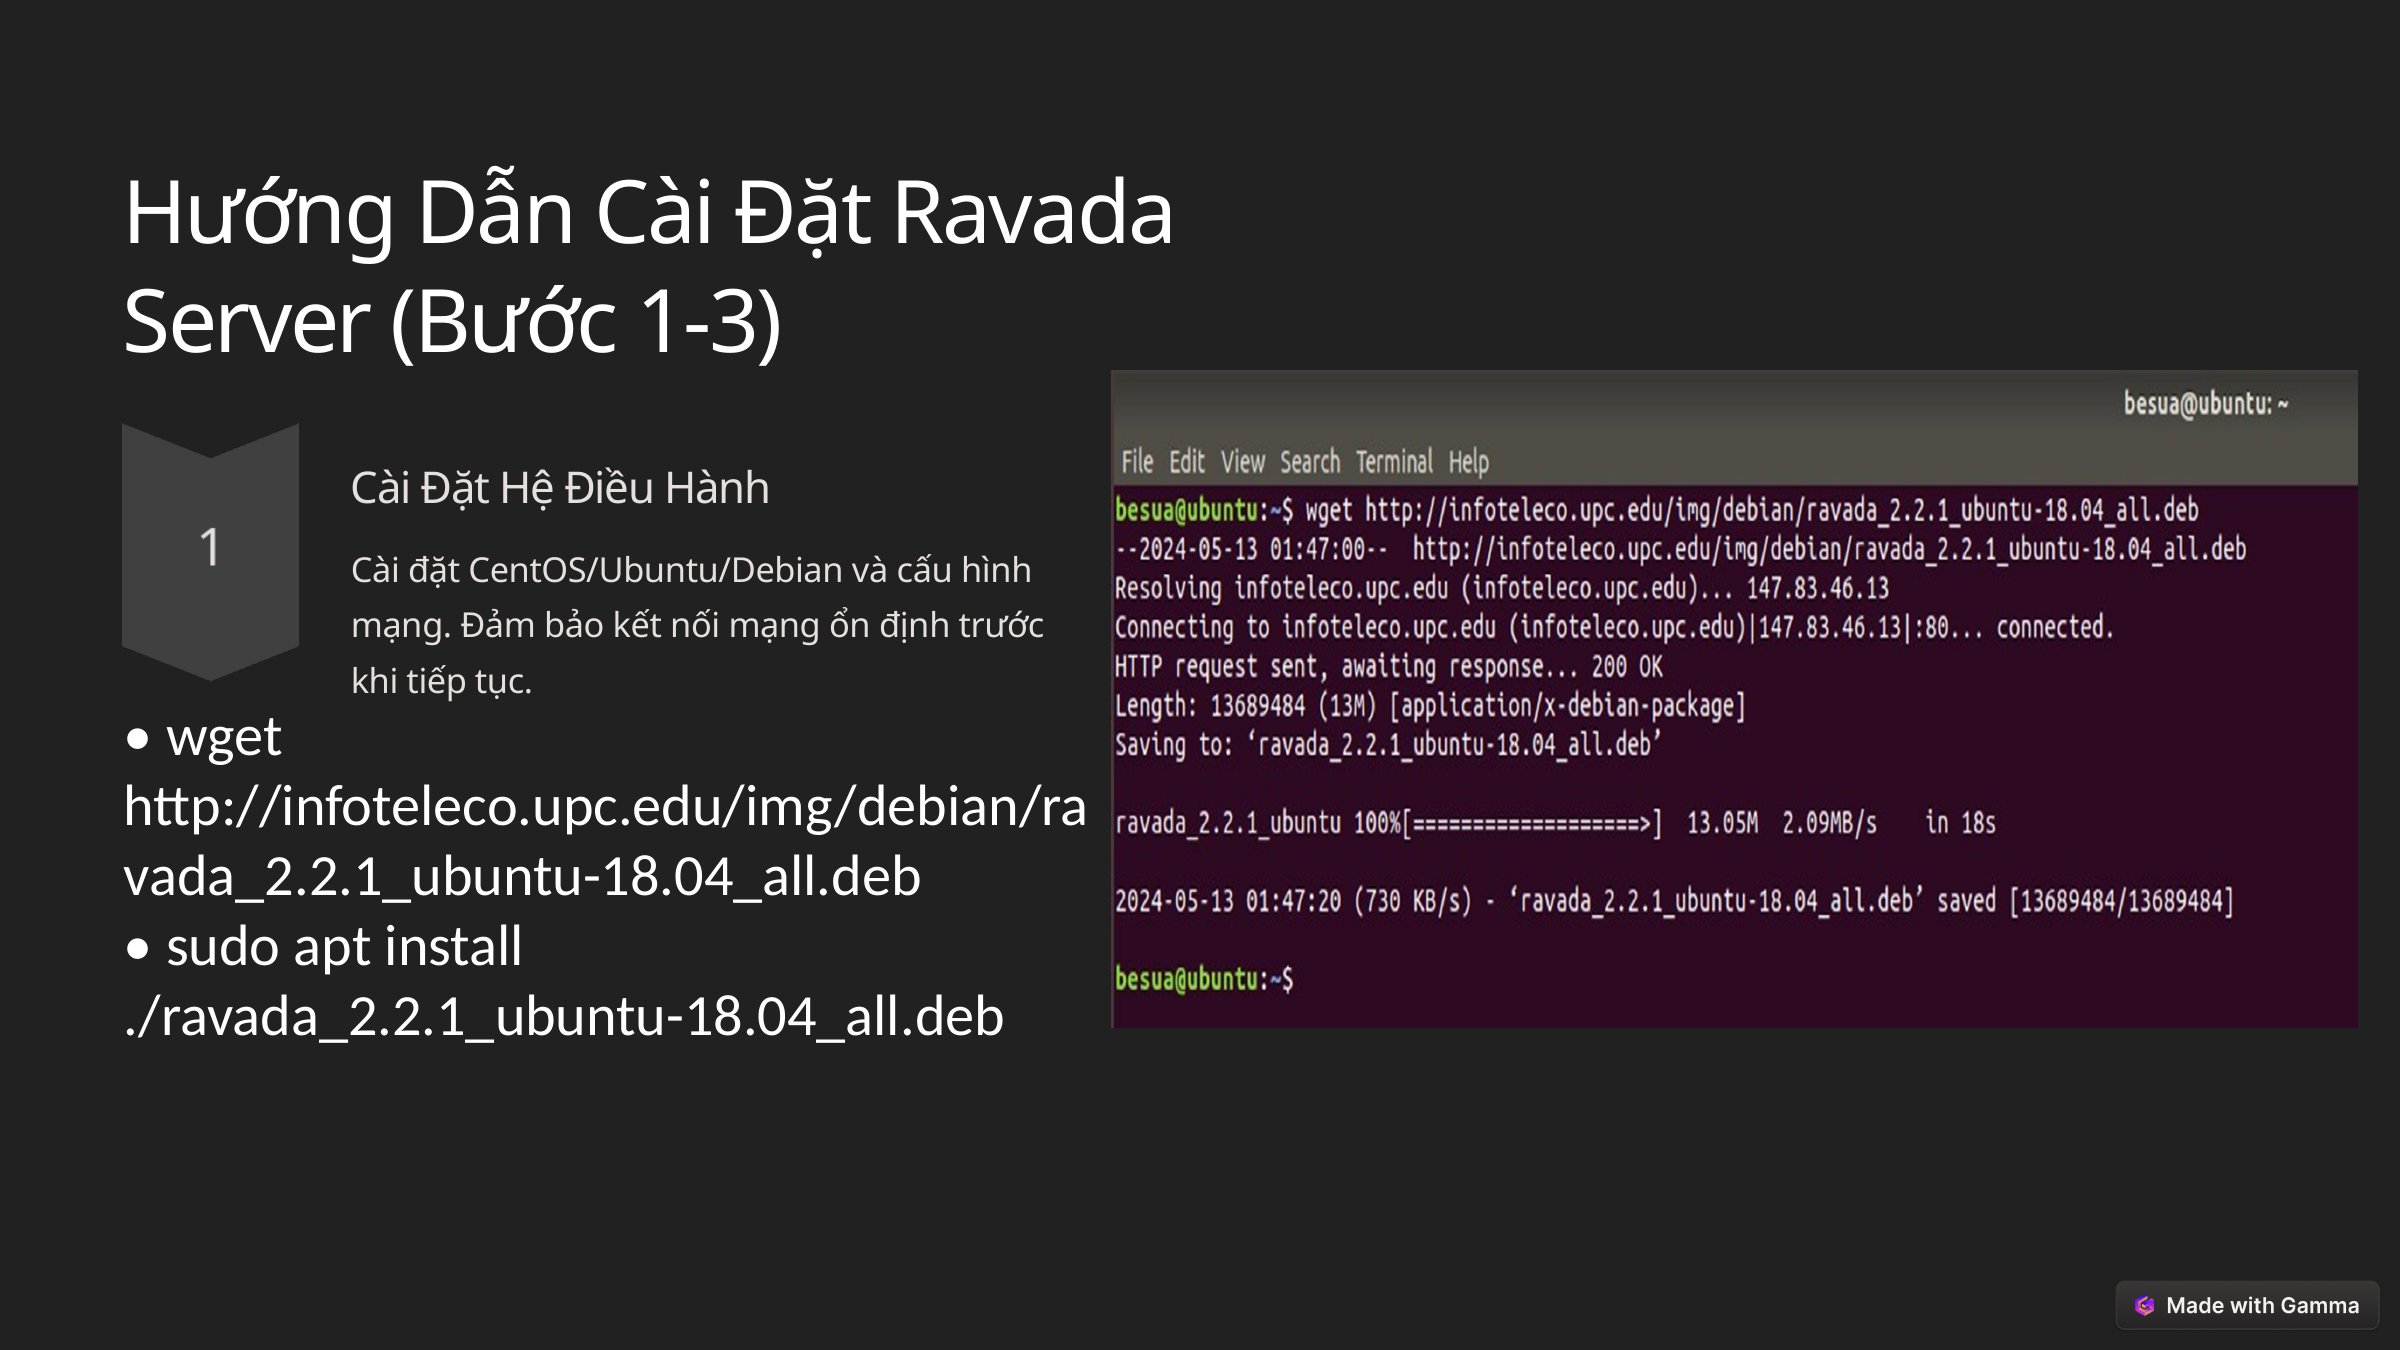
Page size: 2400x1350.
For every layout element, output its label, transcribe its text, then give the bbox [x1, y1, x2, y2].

text_box Hướng Dẫn Cài Đặt Ravada Server (Bước 1-3) [122, 151, 1378, 371]
text_box Cài đặt CentOS/Ubuntu/Debian và cấu hình mạng. Đảm bảo kết nối mạng ổn định trước khi tiếp tục. [350, 534, 1072, 647]
picture [1111, 370, 2358, 1028]
picture [122, 423, 299, 682]
picture [2106, 1271, 2389, 1339]
text_box • wget http://infoteleco.upc.edu/img/debian/ravada_2.2.1_ubuntu-18.04_all.deb • sudo apt install ./ravada_2.2.1_ubuntu-18.04_all.deb [109, 689, 1112, 1055]
text_box Cài Đặt Hệ Điều Hành [350, 458, 851, 514]
